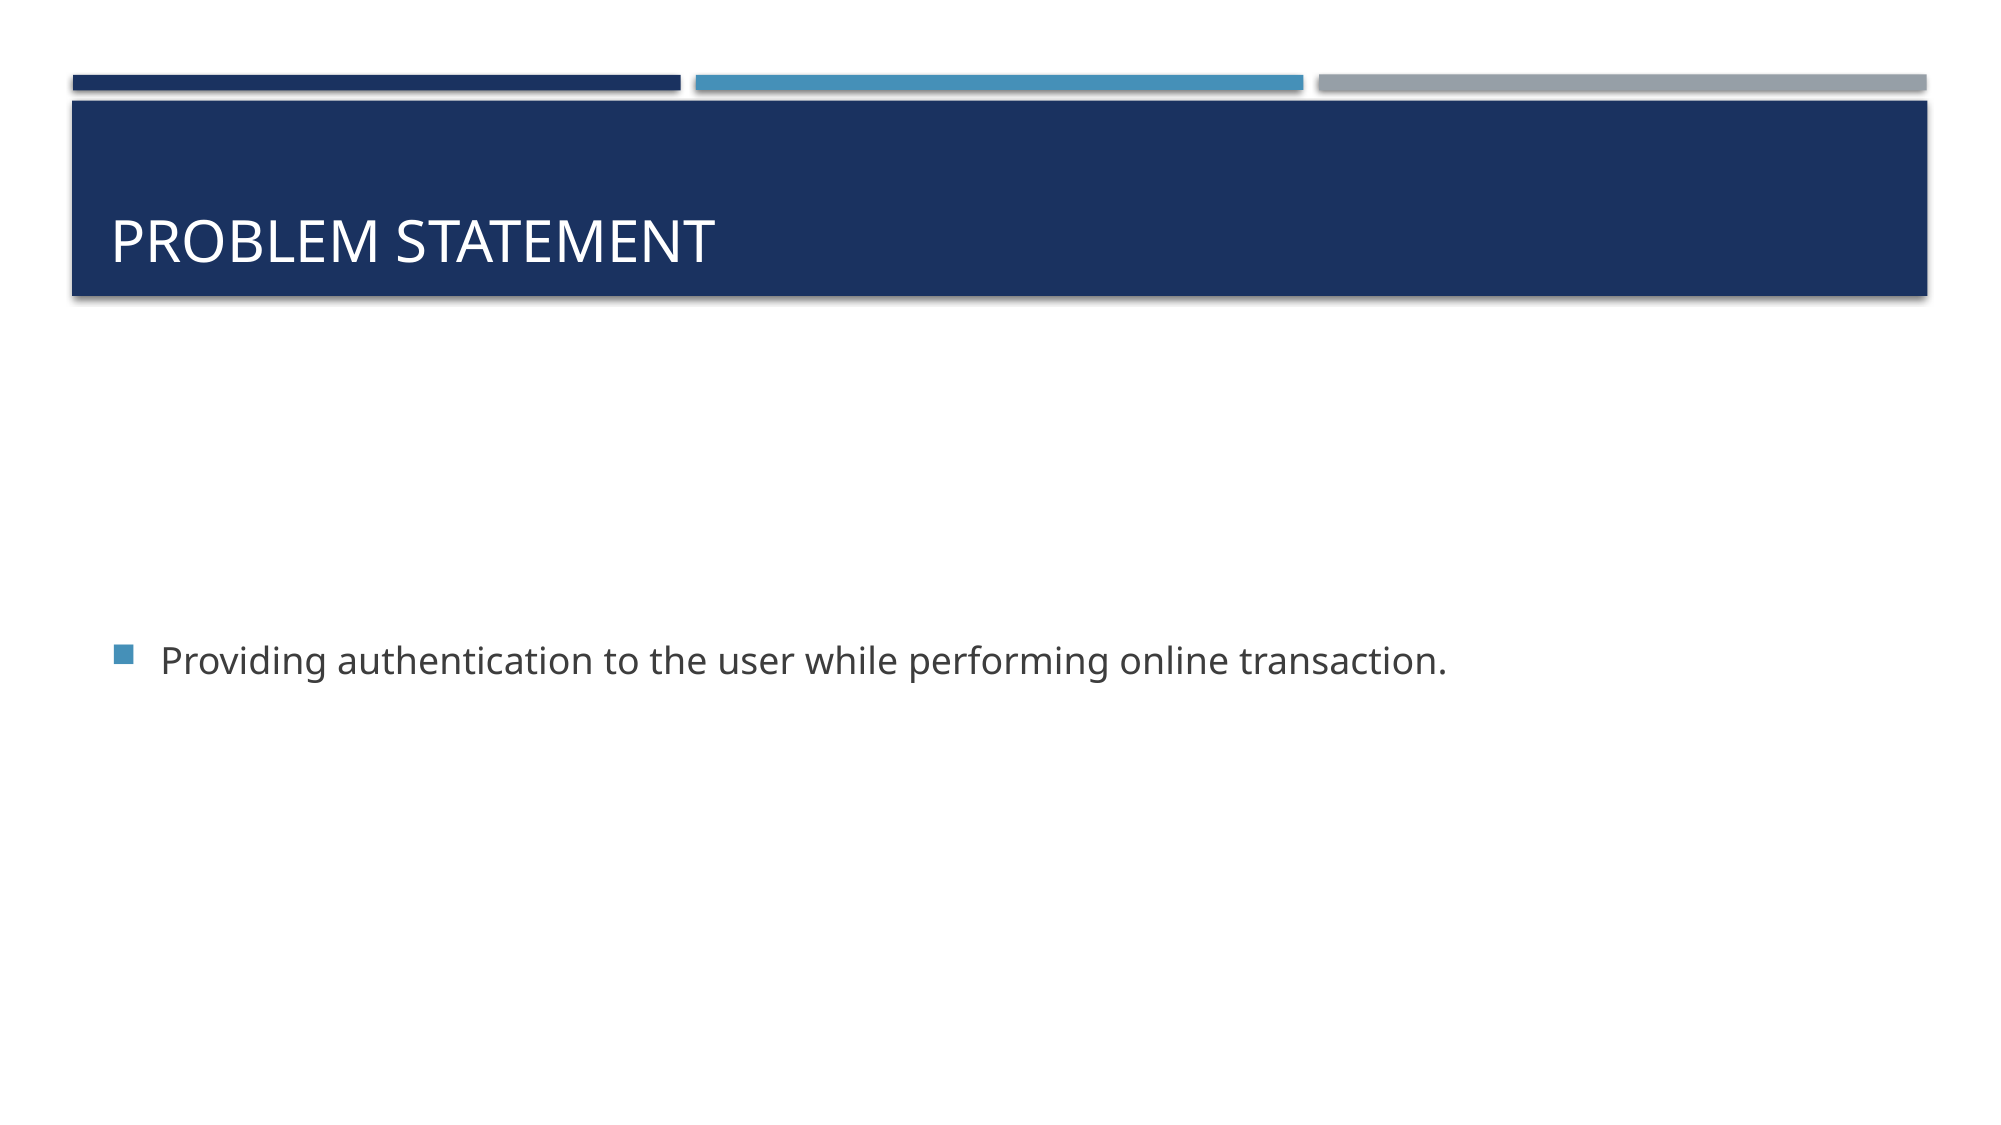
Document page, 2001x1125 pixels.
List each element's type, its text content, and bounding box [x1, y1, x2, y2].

list Providing authentication to the user while performing online transaction. [95, 357, 1905, 962]
title Problem statement [95, 115, 1905, 282]
